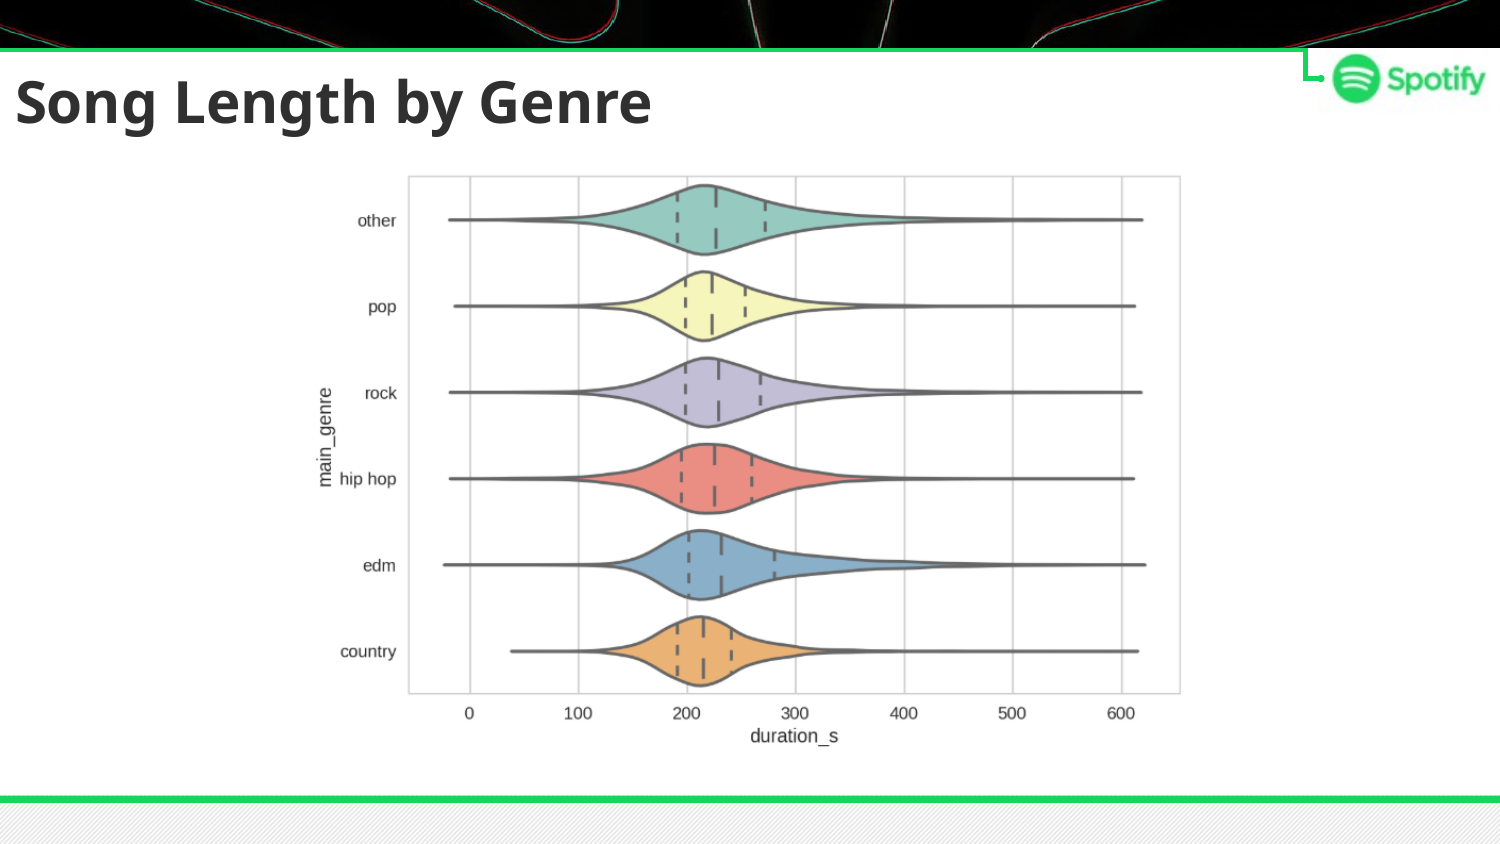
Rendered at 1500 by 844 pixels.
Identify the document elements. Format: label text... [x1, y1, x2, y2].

title Song Length by Genre [0, 58, 1170, 142]
picture [0, 0, 1500, 114]
picture [0, 795, 1500, 844]
picture [298, 164, 1202, 760]
